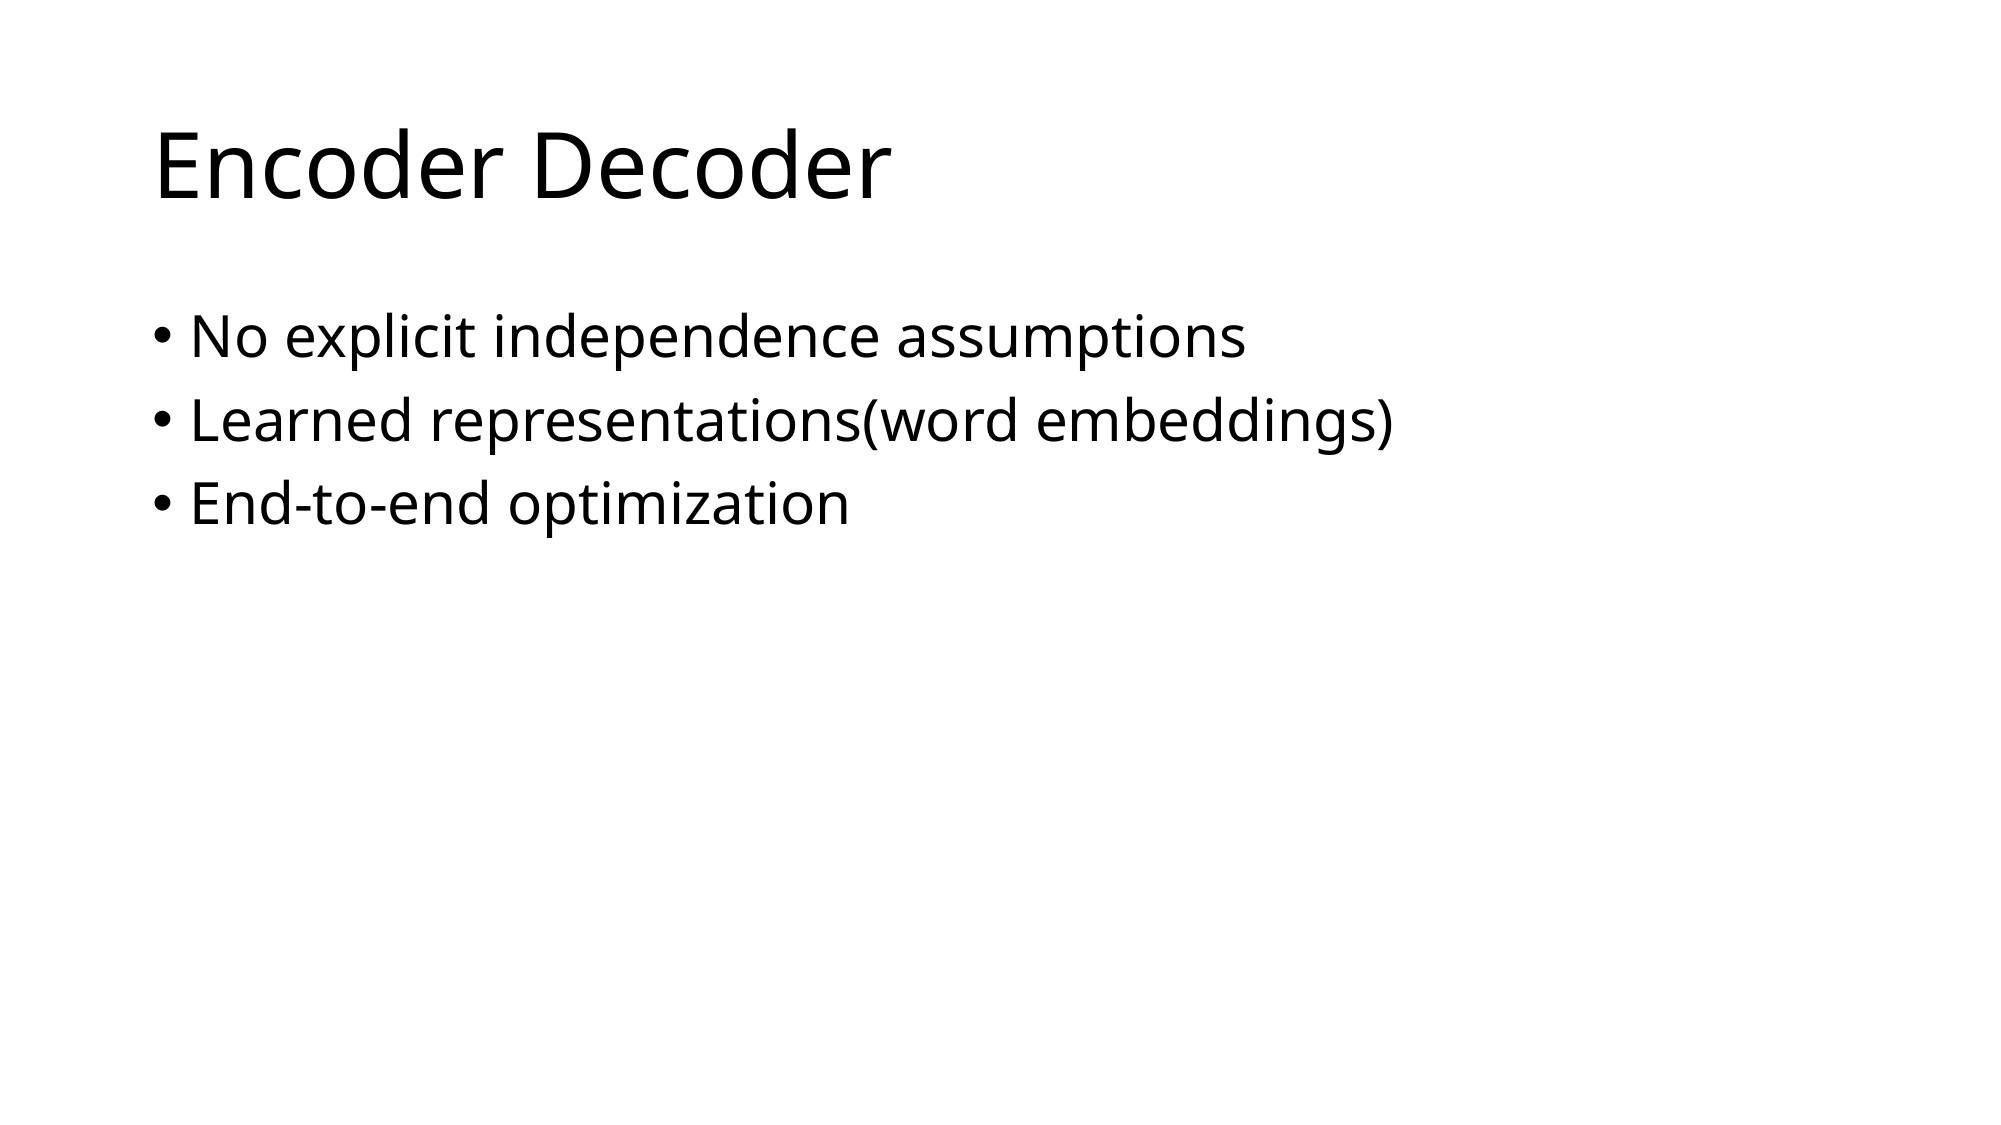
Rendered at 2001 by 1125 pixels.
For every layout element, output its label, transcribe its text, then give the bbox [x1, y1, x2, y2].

title Encoder Decoder [137, 59, 1863, 278]
list No explicit independence assumptions Learned representations(word embeddings) End-to-end optimization [137, 299, 1863, 1014]
